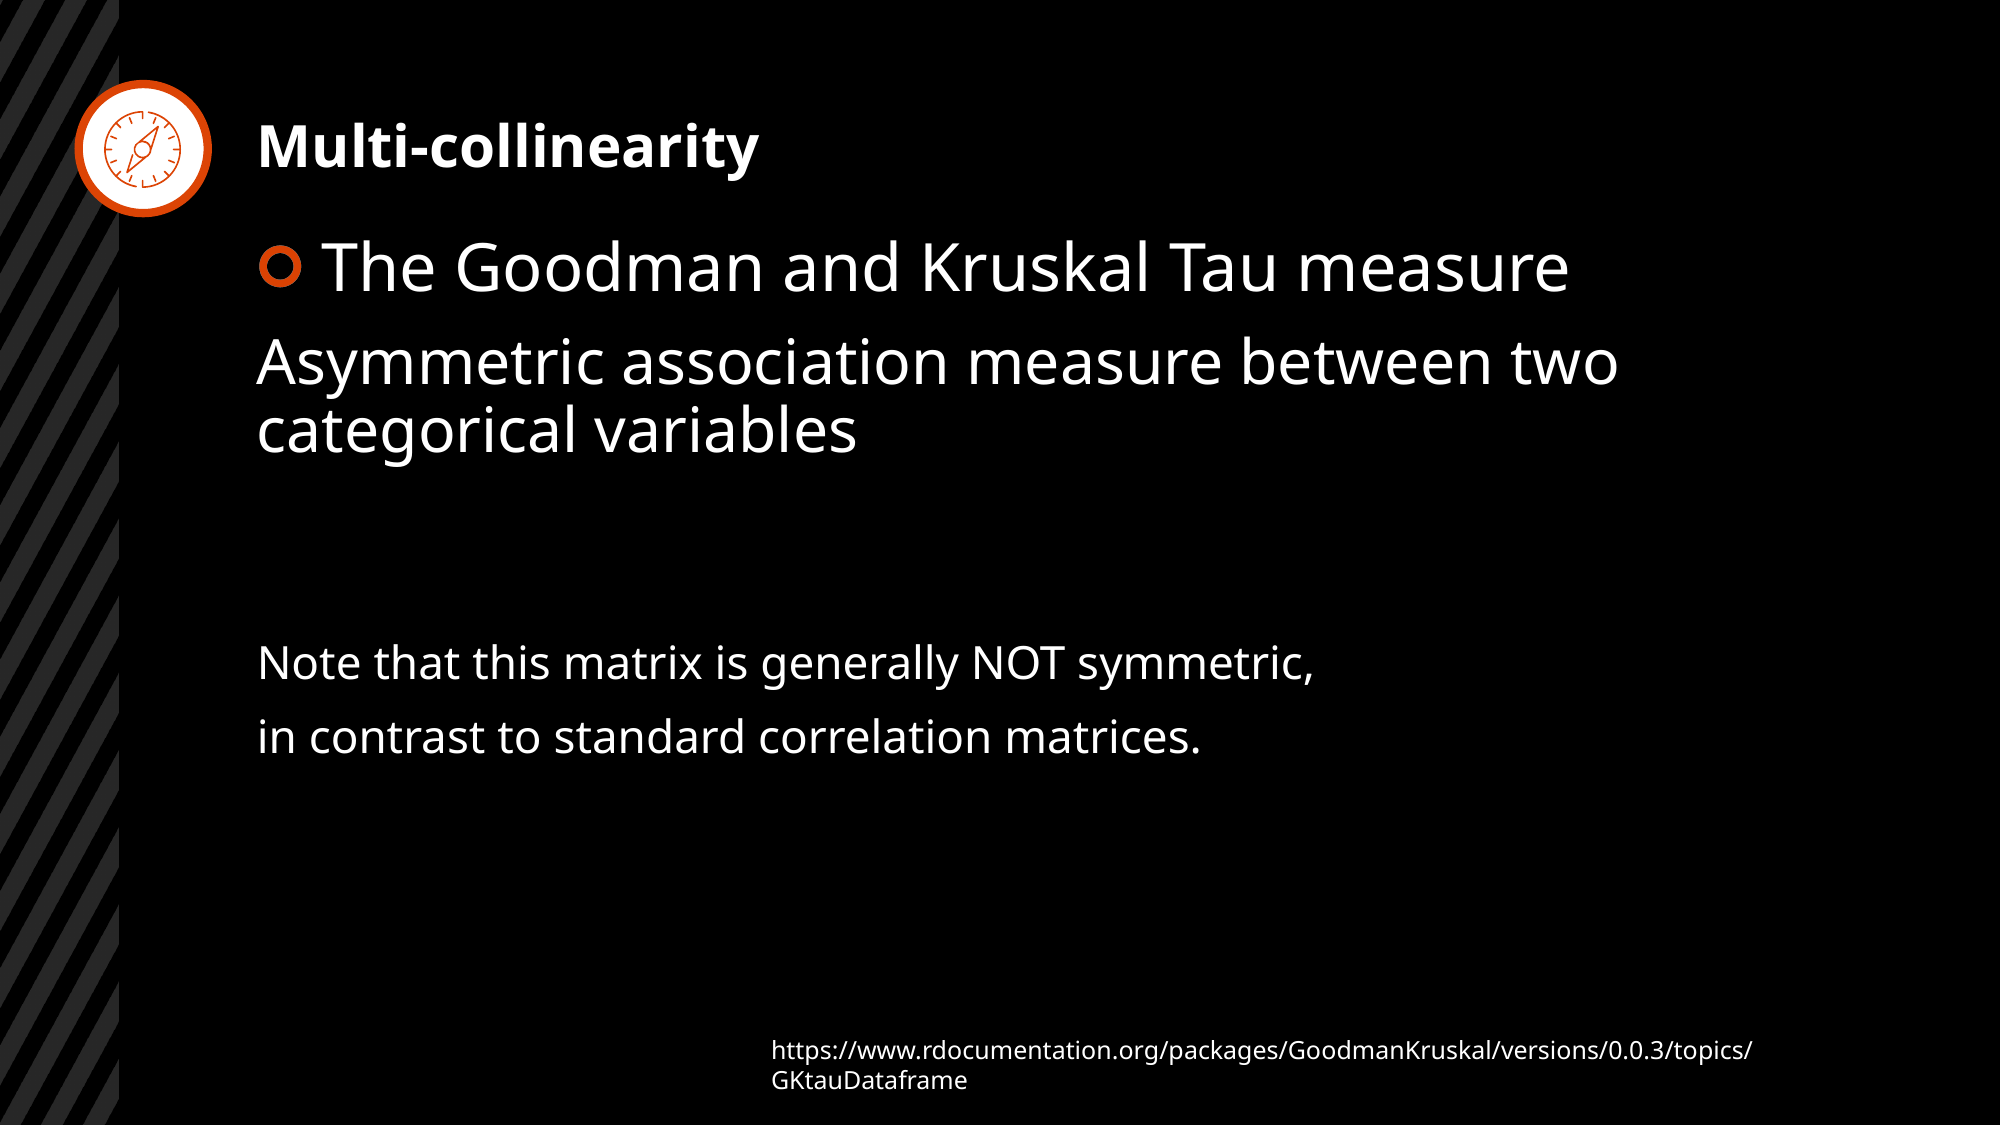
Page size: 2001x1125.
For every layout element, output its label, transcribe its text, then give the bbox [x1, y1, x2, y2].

text_box https://www.rdocumentation.org/packages/GoodmanKruskal/versions/0.0.3/topics/GKtauDataframe [756, 1027, 1876, 1103]
picture [101, 107, 184, 191]
picture [0, 0, 119, 1125]
title Multi-collinearity [241, 108, 1863, 190]
picture [256, 242, 304, 290]
list The Goodman and Kruskal Tau measure Asymmetric association measure between two categorical variables Note that this matrix is generally NOT symmetric, in contrast to standard correlation matrices. [241, 226, 1693, 1078]
